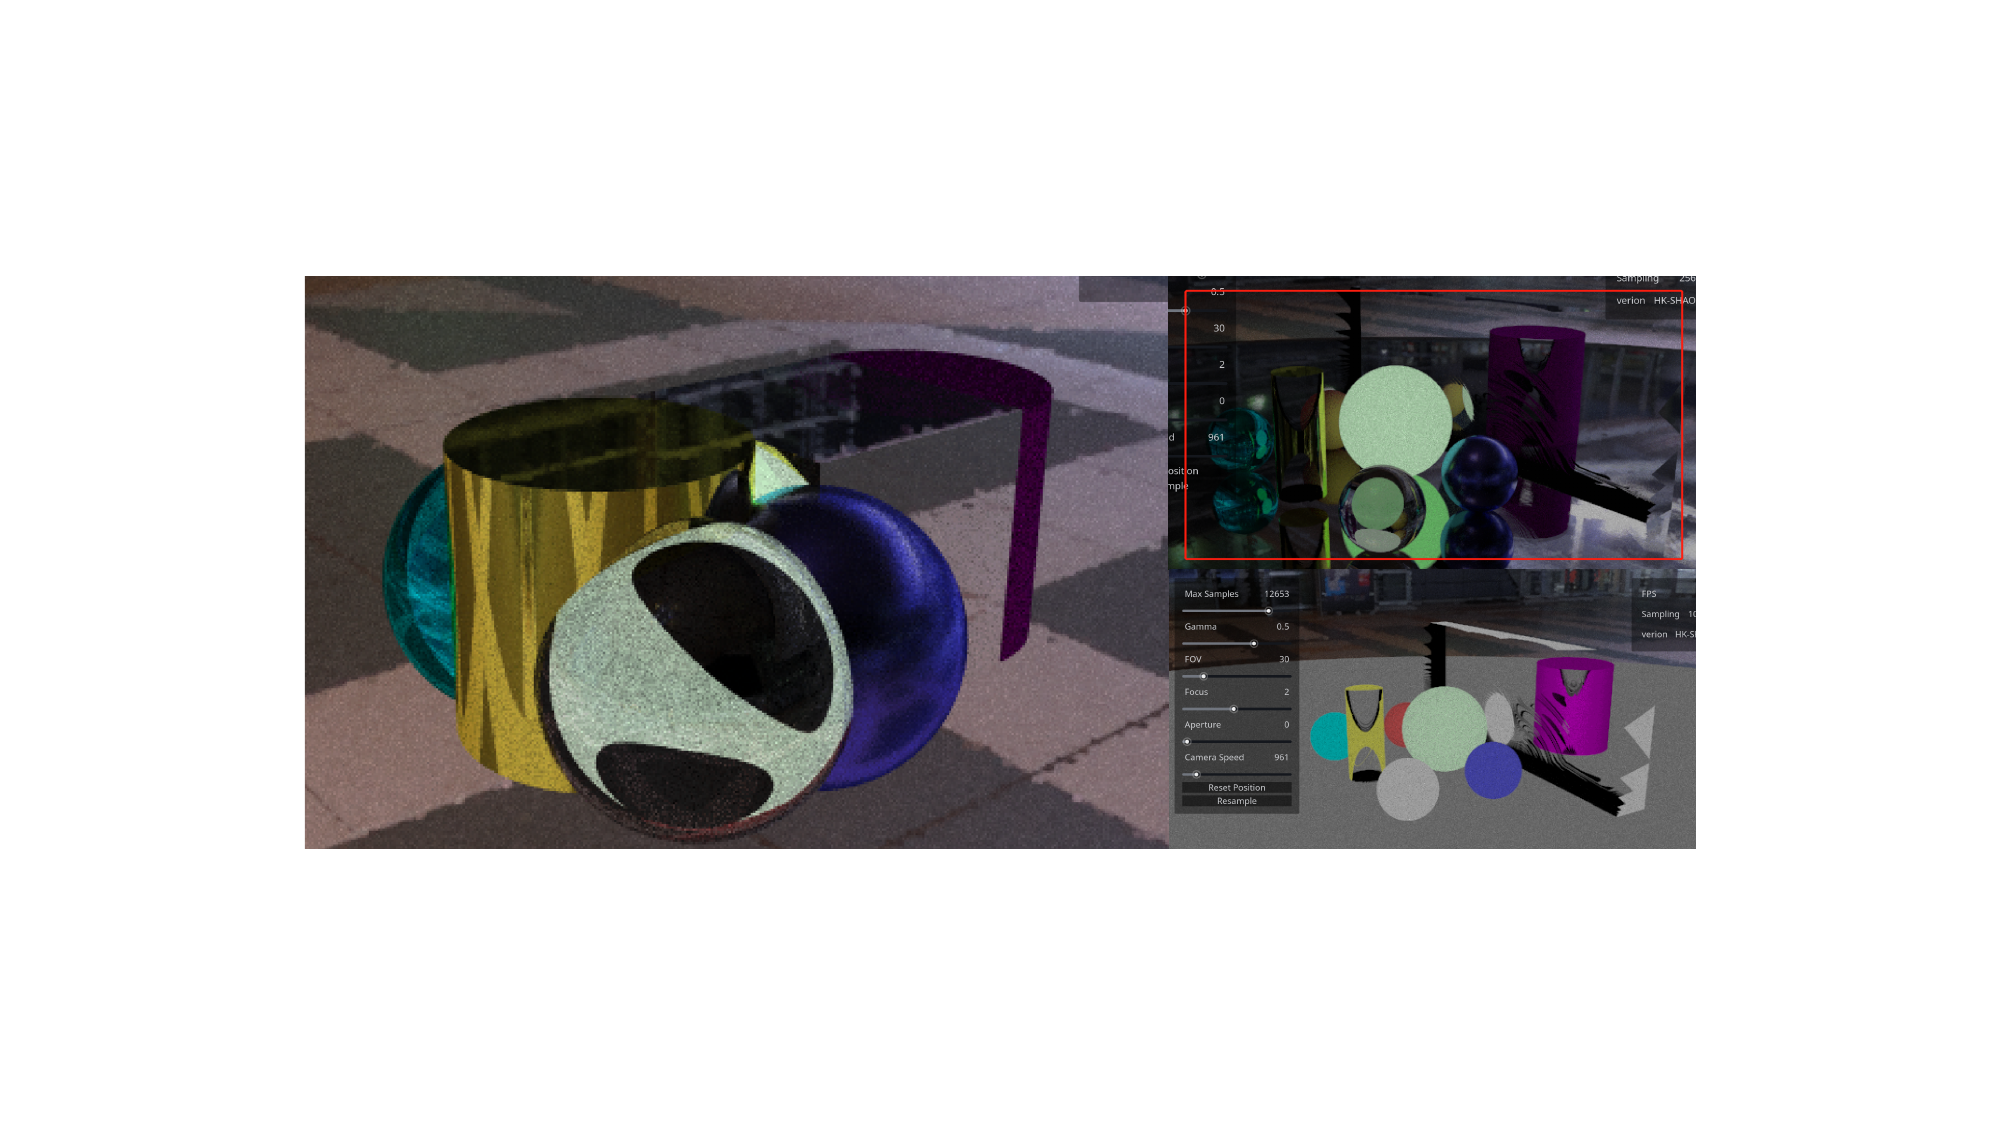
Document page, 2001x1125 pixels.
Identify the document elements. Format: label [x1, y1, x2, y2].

text_box [304, 276, 1696, 849]
